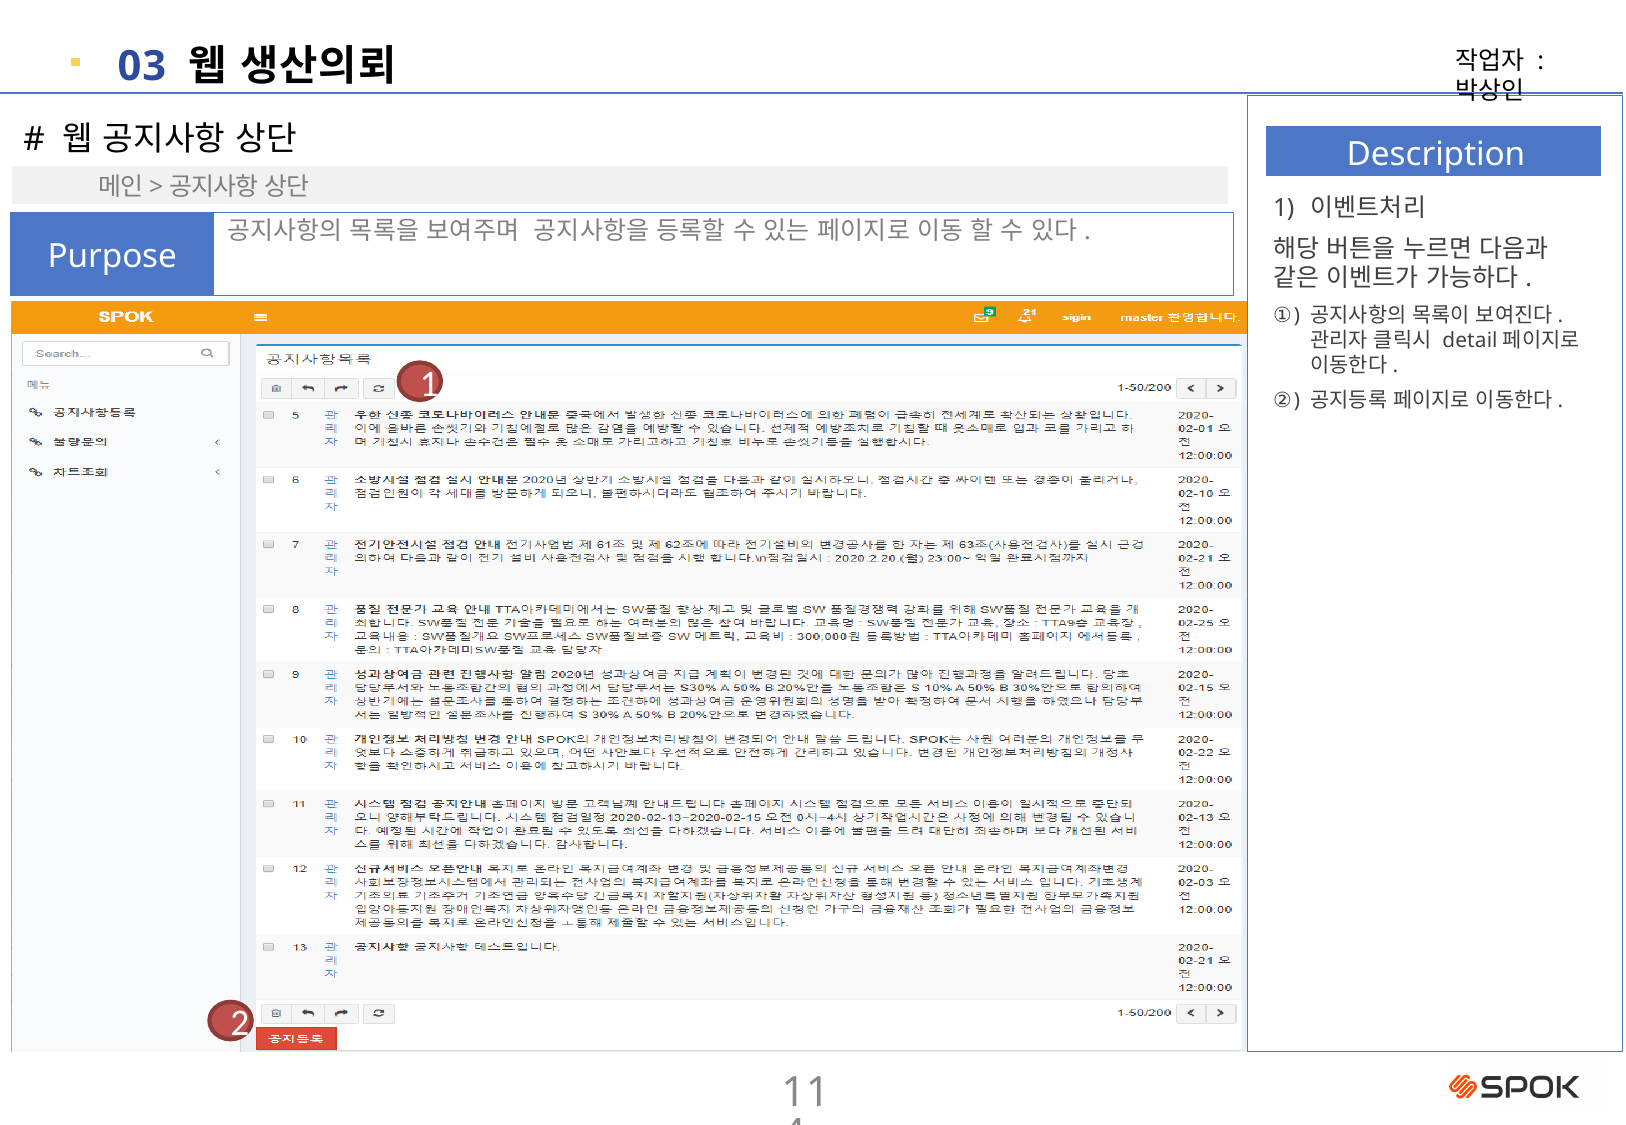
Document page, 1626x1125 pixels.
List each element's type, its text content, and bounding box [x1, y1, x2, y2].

slide_number 114 [781, 1064, 844, 1116]
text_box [71, 36, 451, 90]
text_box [0, 92, 1623, 1052]
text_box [11, 166, 1229, 205]
picture [11, 301, 1247, 1052]
text_box 작업자 : 박상인 [1440, 37, 1625, 94]
picture [1449, 1060, 1610, 1114]
